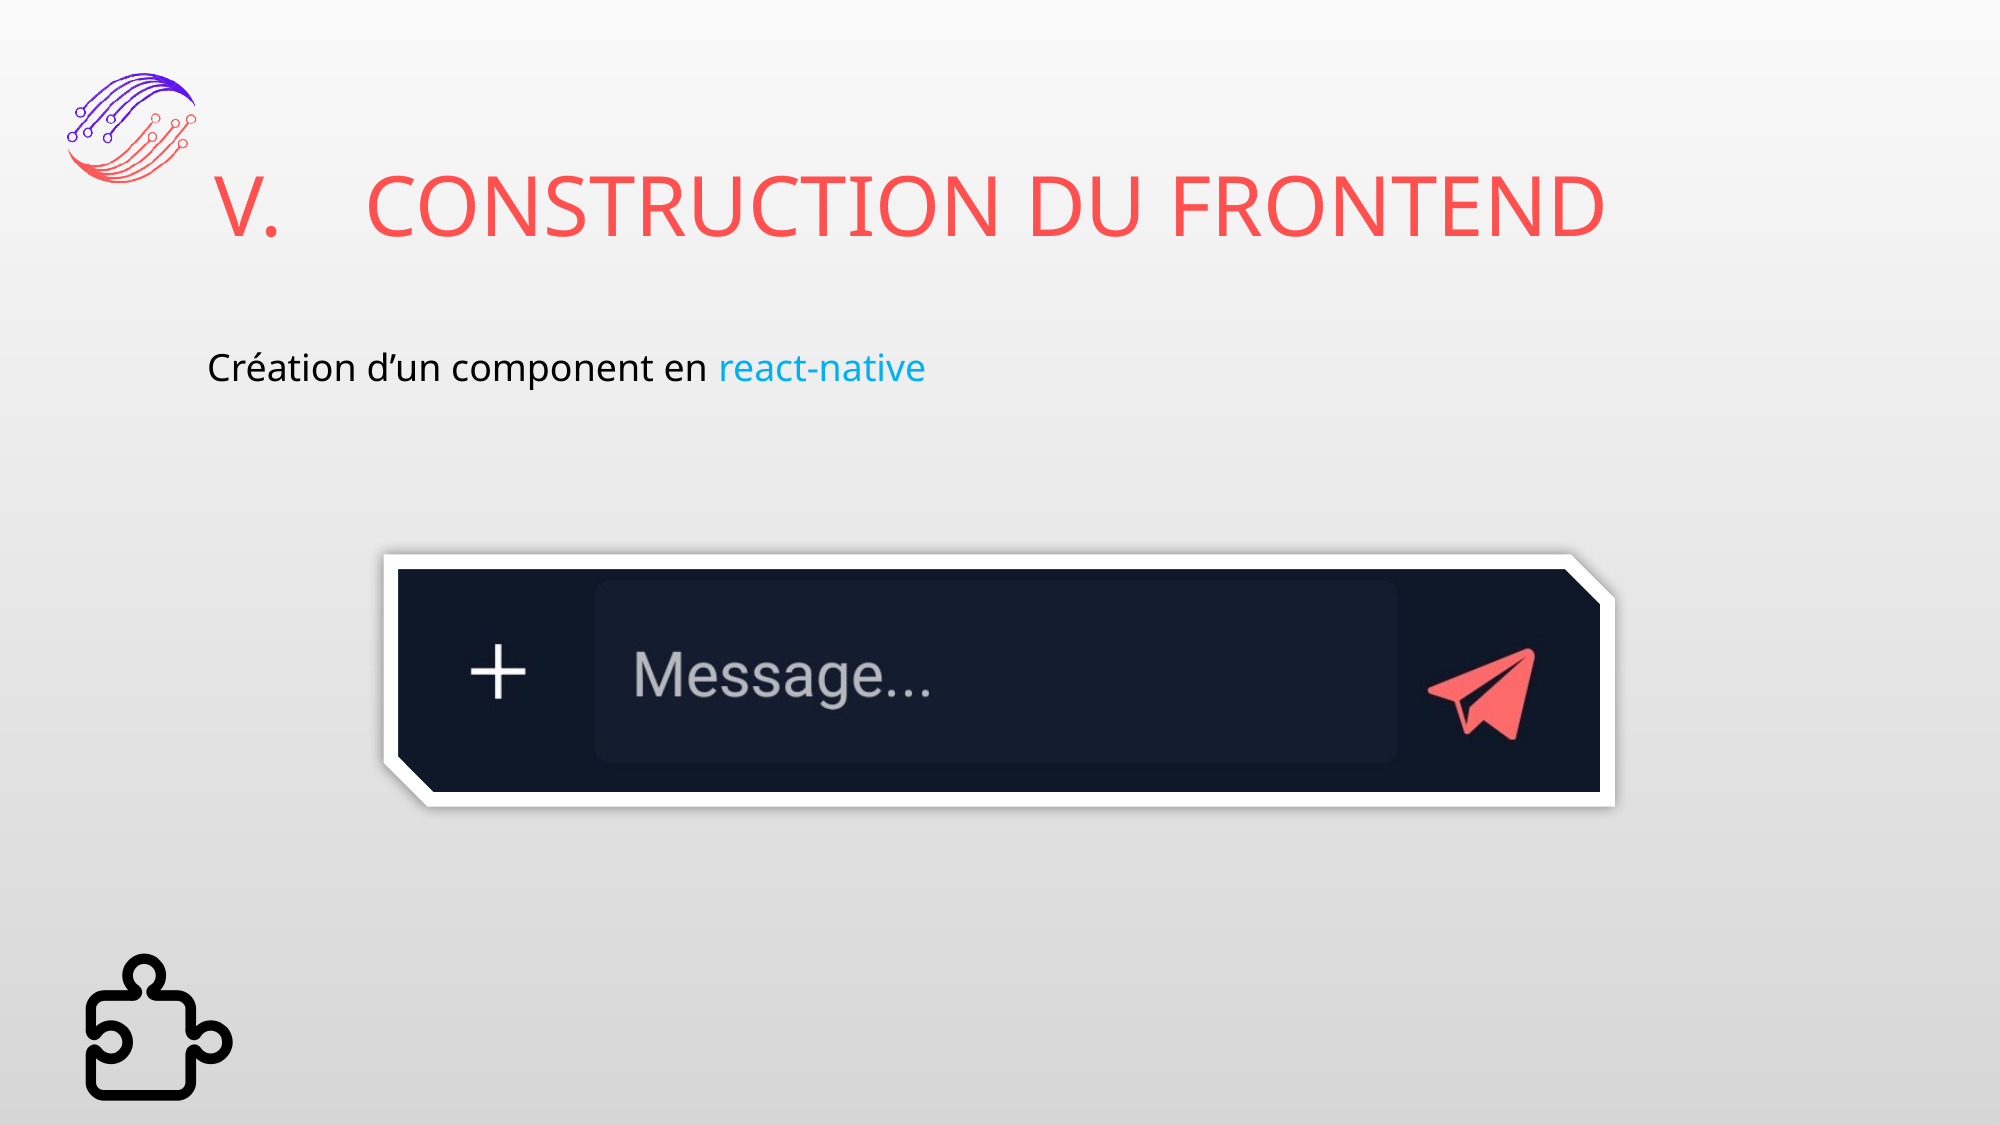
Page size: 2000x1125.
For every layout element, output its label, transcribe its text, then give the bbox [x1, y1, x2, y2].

picture [390, 561, 1608, 800]
title V. Construction du frontend [370, 45, 1800, 263]
picture [75, 943, 243, 1111]
picture [0, 0, 370, 393]
text_box Création d’un component en react-native [184, 336, 1368, 649]
